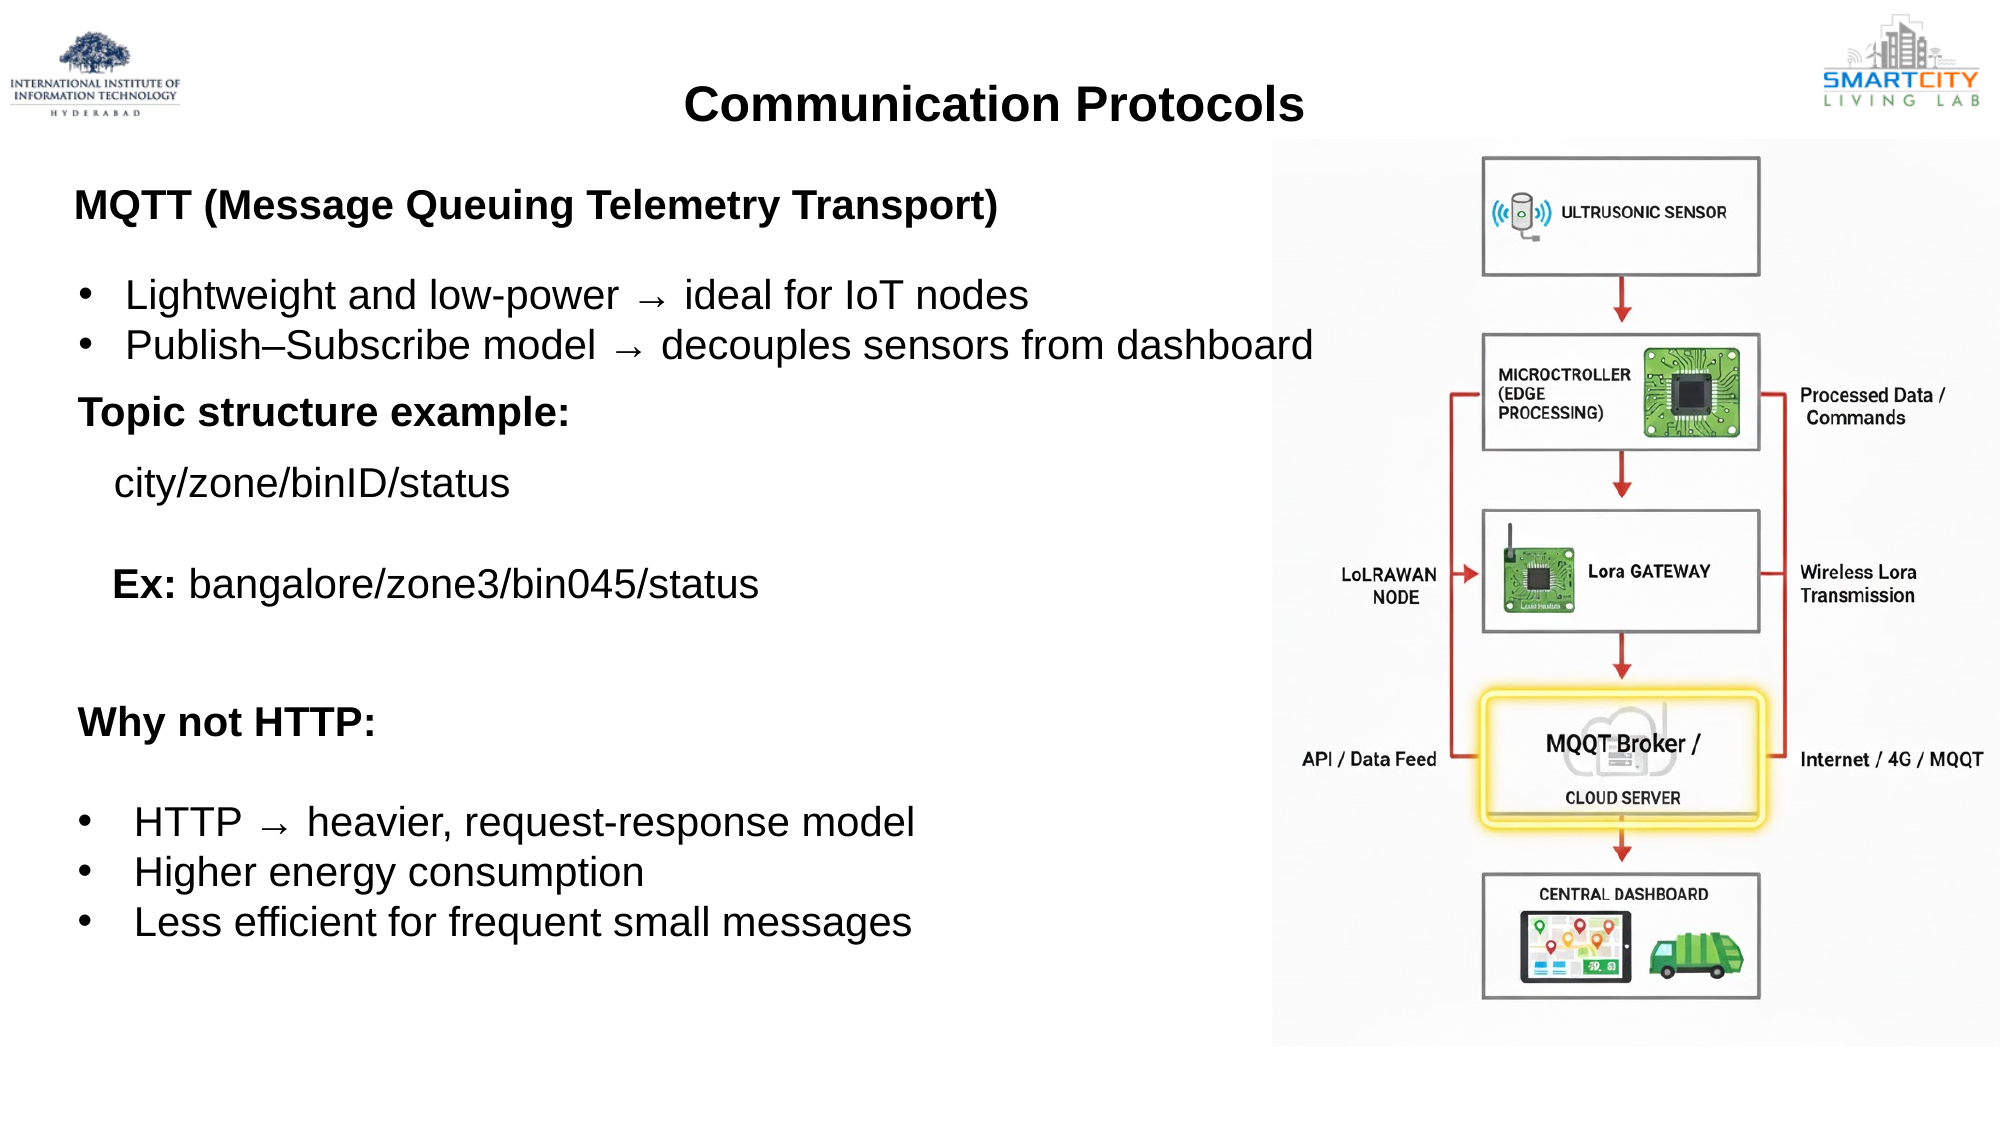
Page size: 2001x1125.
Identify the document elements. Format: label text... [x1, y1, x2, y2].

text_box Lightweight and low-power → ideal for IoT nodes Publish–Subscribe model → decouples sensors from dashboard [63, 260, 1271, 376]
text_box MQTT (Message Queuing Telemetry Transport) [59, 170, 1059, 235]
text_box Topic structure example: [63, 377, 1063, 442]
picture [1271, 139, 2000, 1047]
picture [2, 15, 192, 128]
picture [1814, 0, 2000, 128]
text_box Why not HTTP: HTTP → heavier, request-response model Higher energy consumption Less efficient for frequent small messages [63, 687, 1063, 953]
text_box Communication Protocols [668, 63, 1669, 139]
text_box Ex: bangalore/zone3/bin045/status [97, 549, 1097, 615]
text_box city/zone/binID/status [99, 448, 1099, 514]
